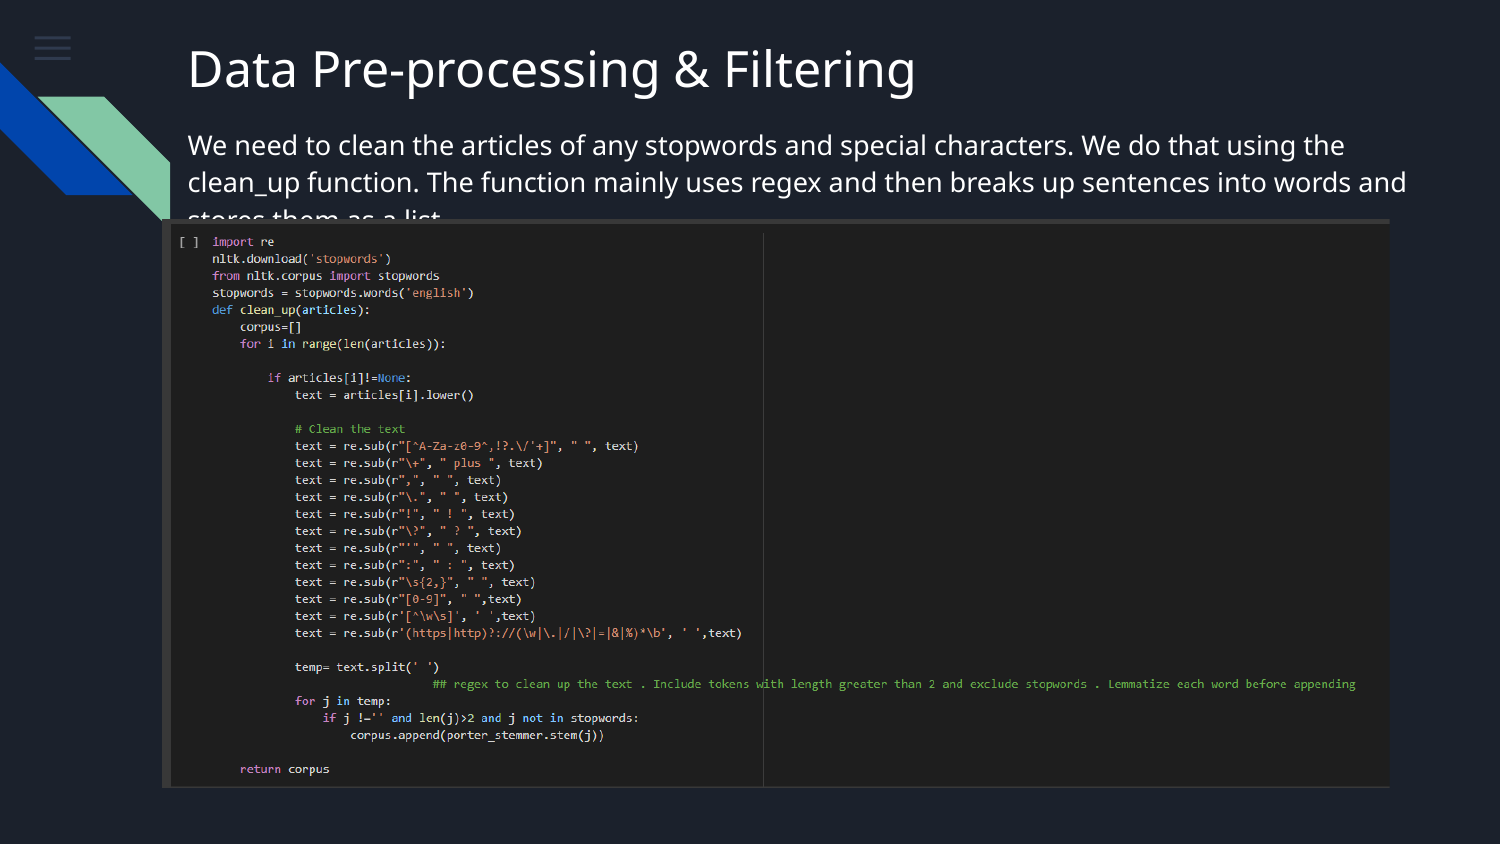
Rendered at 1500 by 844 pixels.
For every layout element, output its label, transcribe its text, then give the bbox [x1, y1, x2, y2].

list We need to clean the articles of any stopwords and special characters. We do that using the clean_up function. The function mainly uses regex and then breaks up sentences into words and stores them as a list. [172, 108, 1469, 238]
title Data Pre-processing & Filtering [172, 22, 1328, 108]
picture [161, 219, 1390, 788]
